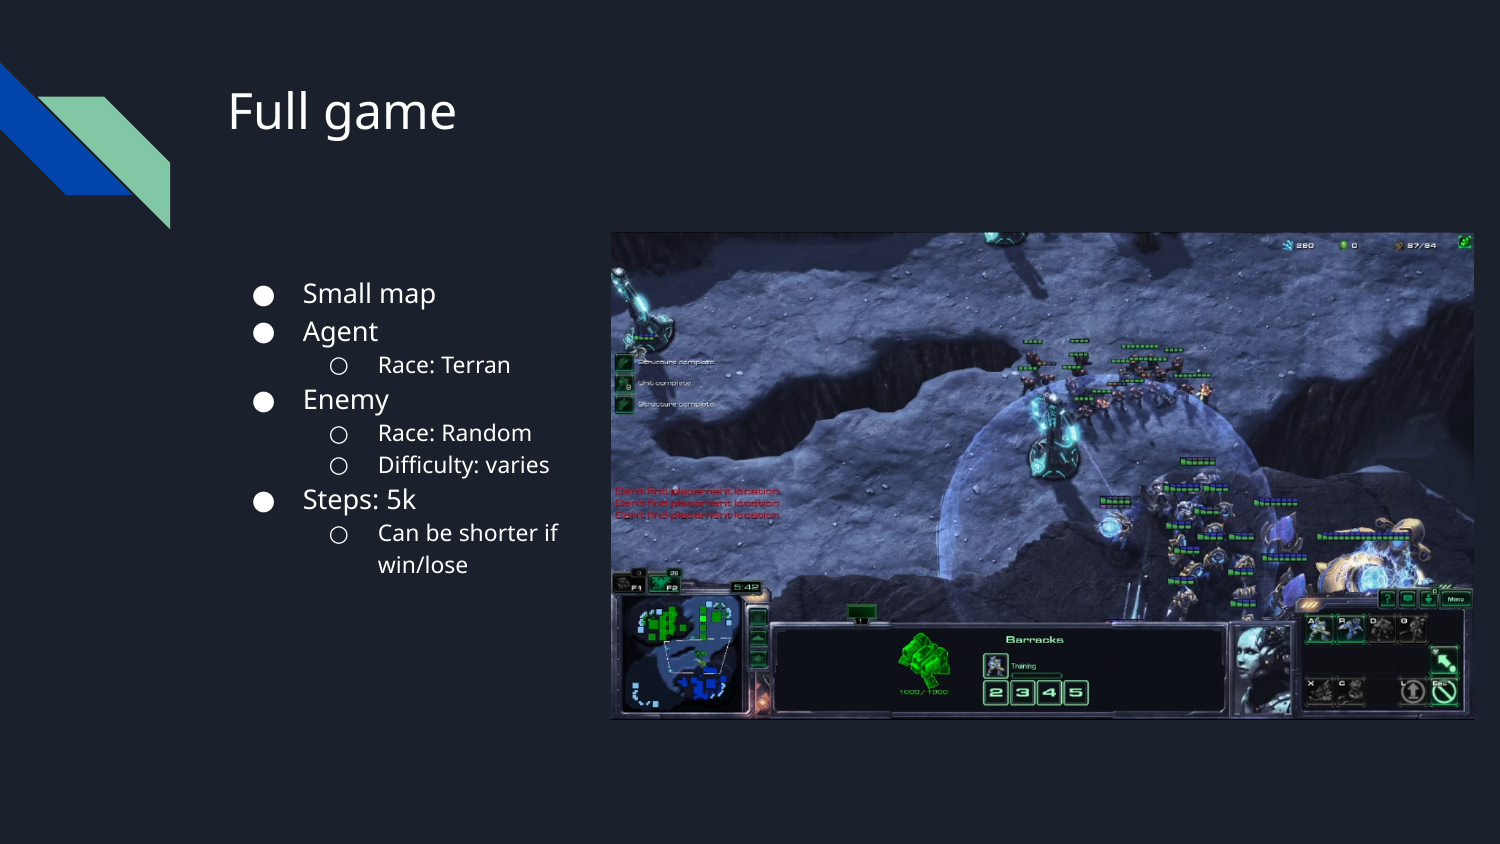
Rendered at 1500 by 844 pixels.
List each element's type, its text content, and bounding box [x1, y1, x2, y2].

picture [611, 232, 1475, 721]
list Small map Agent Race: Terran Enemy Race: Random Difficulty: varies Steps: 5k Can be shorter if win/lose [212, 257, 591, 735]
title Full game [212, 64, 1368, 215]
